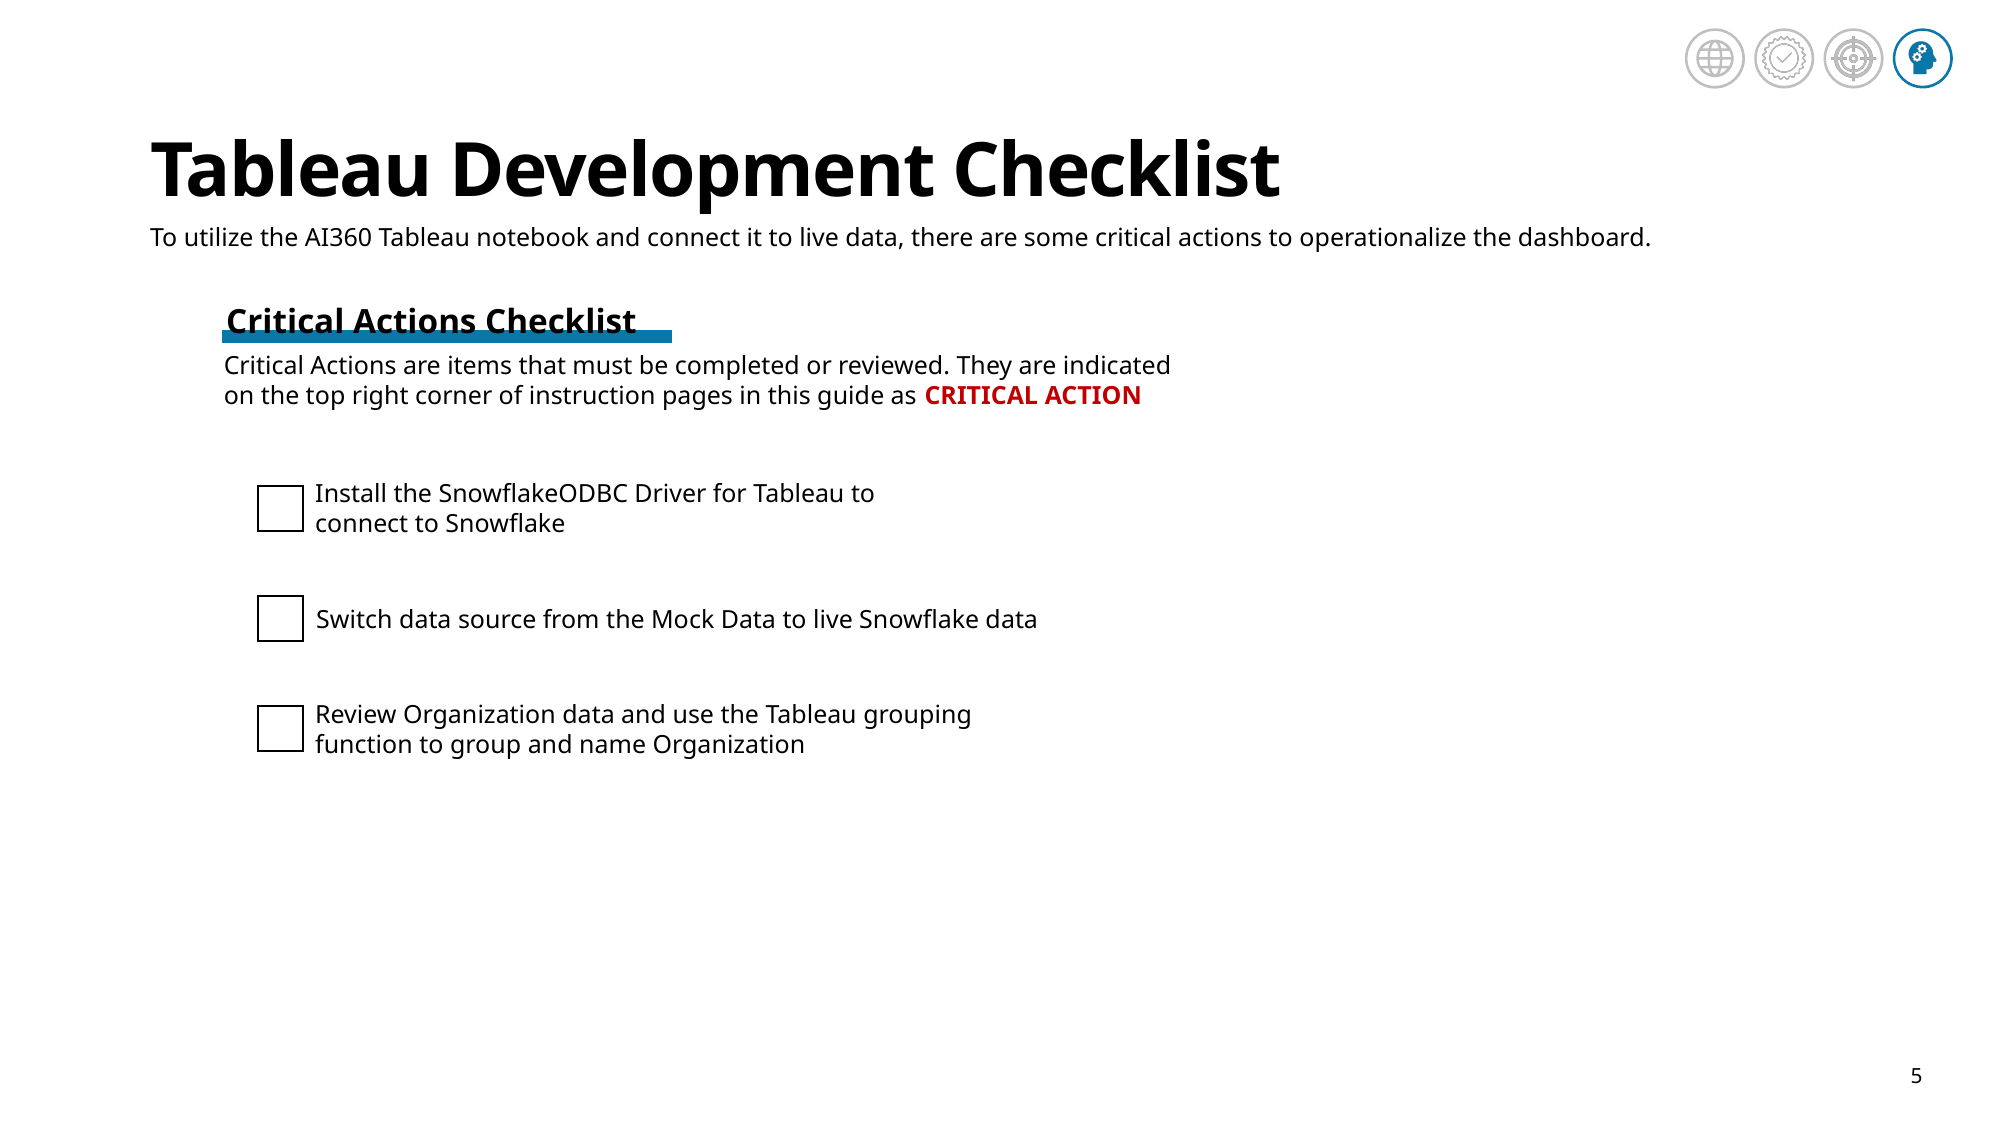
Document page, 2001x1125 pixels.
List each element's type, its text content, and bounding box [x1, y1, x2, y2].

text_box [221, 299, 1177, 760]
title Tableau Development Checklist [150, 113, 1850, 212]
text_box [1684, 28, 1954, 89]
list To utilize the AI360 Tableau notebook and connect it to live data, there are some critical actions to operationalize the dashboard. [150, 221, 1850, 300]
